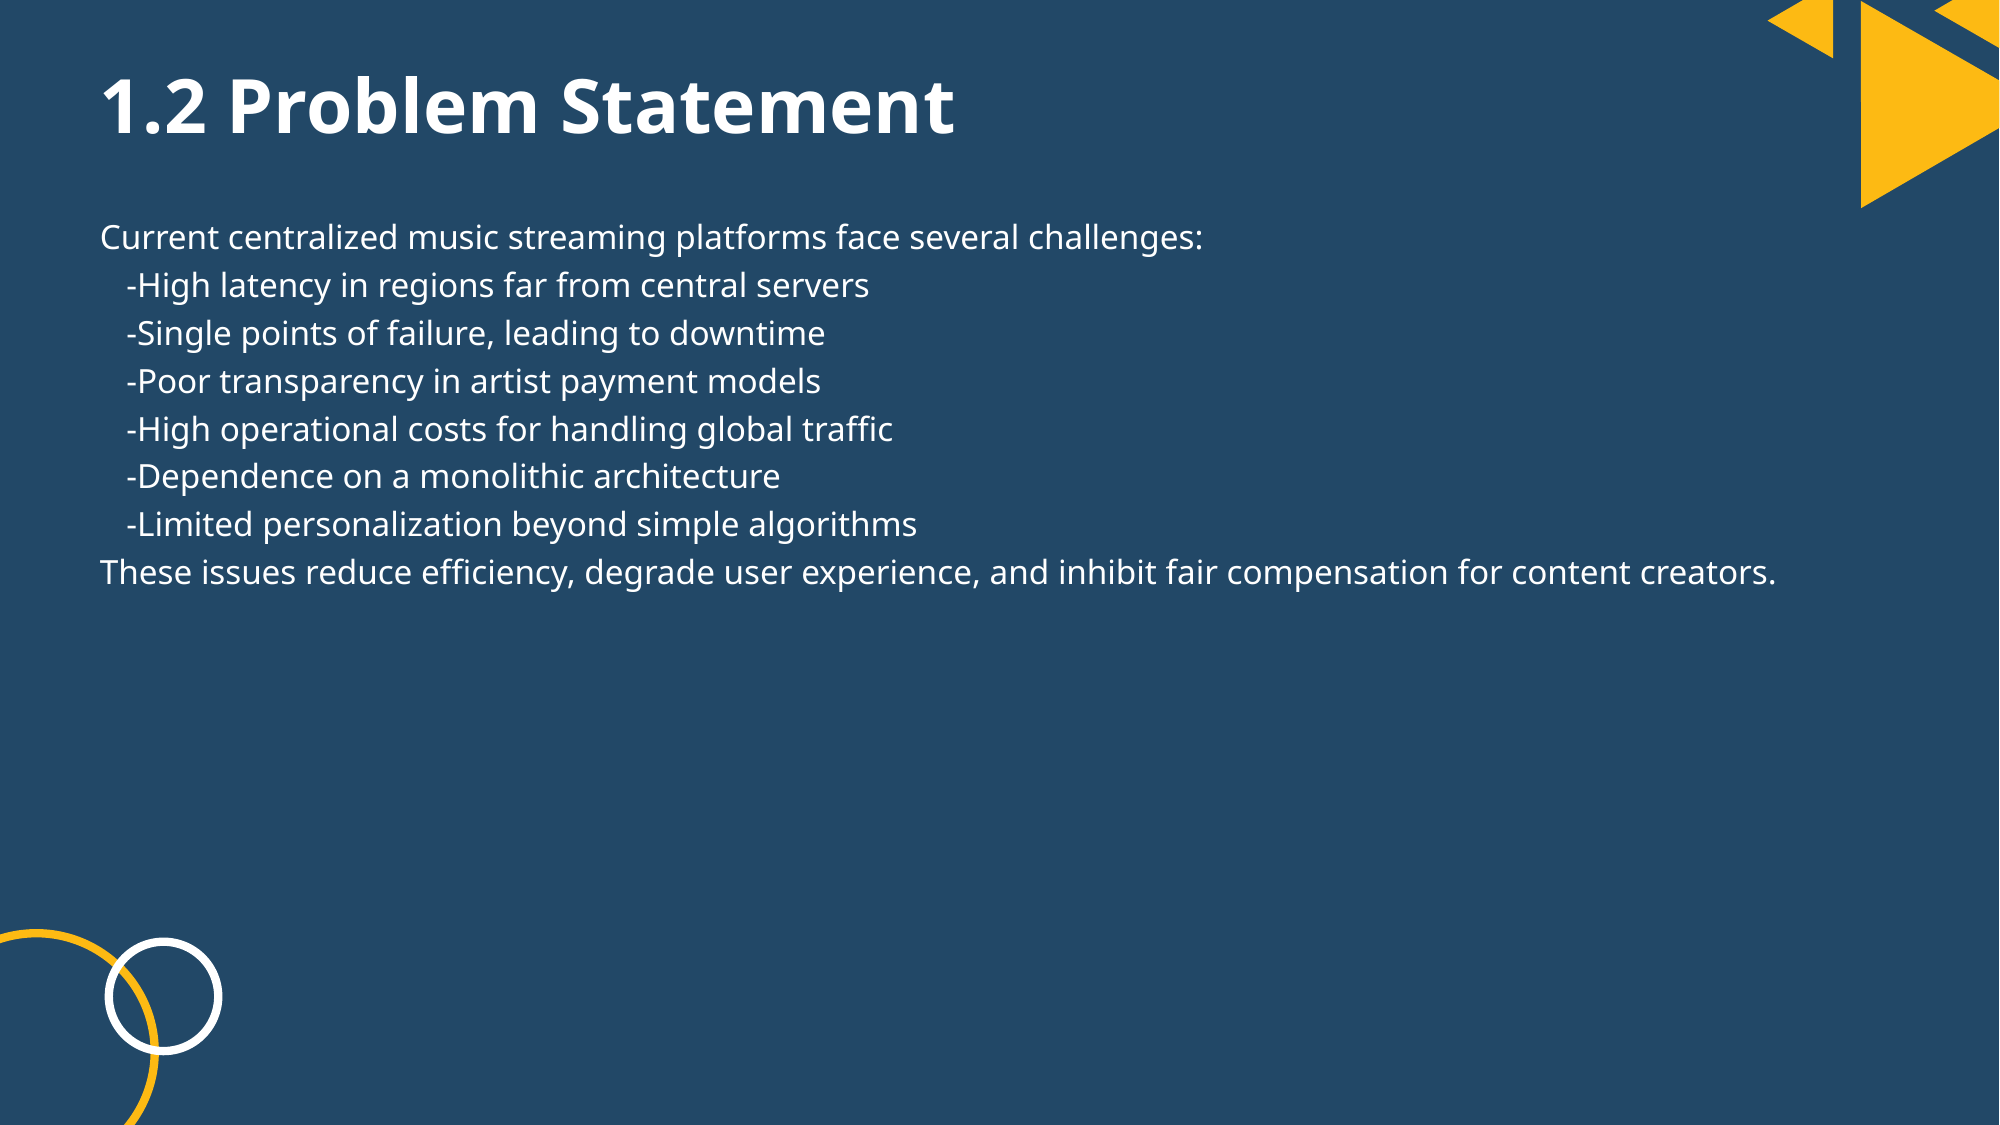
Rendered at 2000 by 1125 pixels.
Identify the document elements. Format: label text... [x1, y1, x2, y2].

text_box Current centralized music streaming platforms face several challenges: -High latency in regions far from central servers -Single points of failure, leading to downtime -Poor transparency in artist payment models -High operational costs for handling global traffic -Dependence on a monolithic architecture -Limited personalization beyond simple algorithms These issues reduce efficiency, degrade user experience, and inhibit fair compensation for content creators. [99, 208, 1955, 941]
text_box [106, 939, 221, 1054]
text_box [1767, 0, 2000, 209]
title 1.2 Problem Statement [99, 45, 1762, 162]
text_box [0, 931, 157, 1125]
